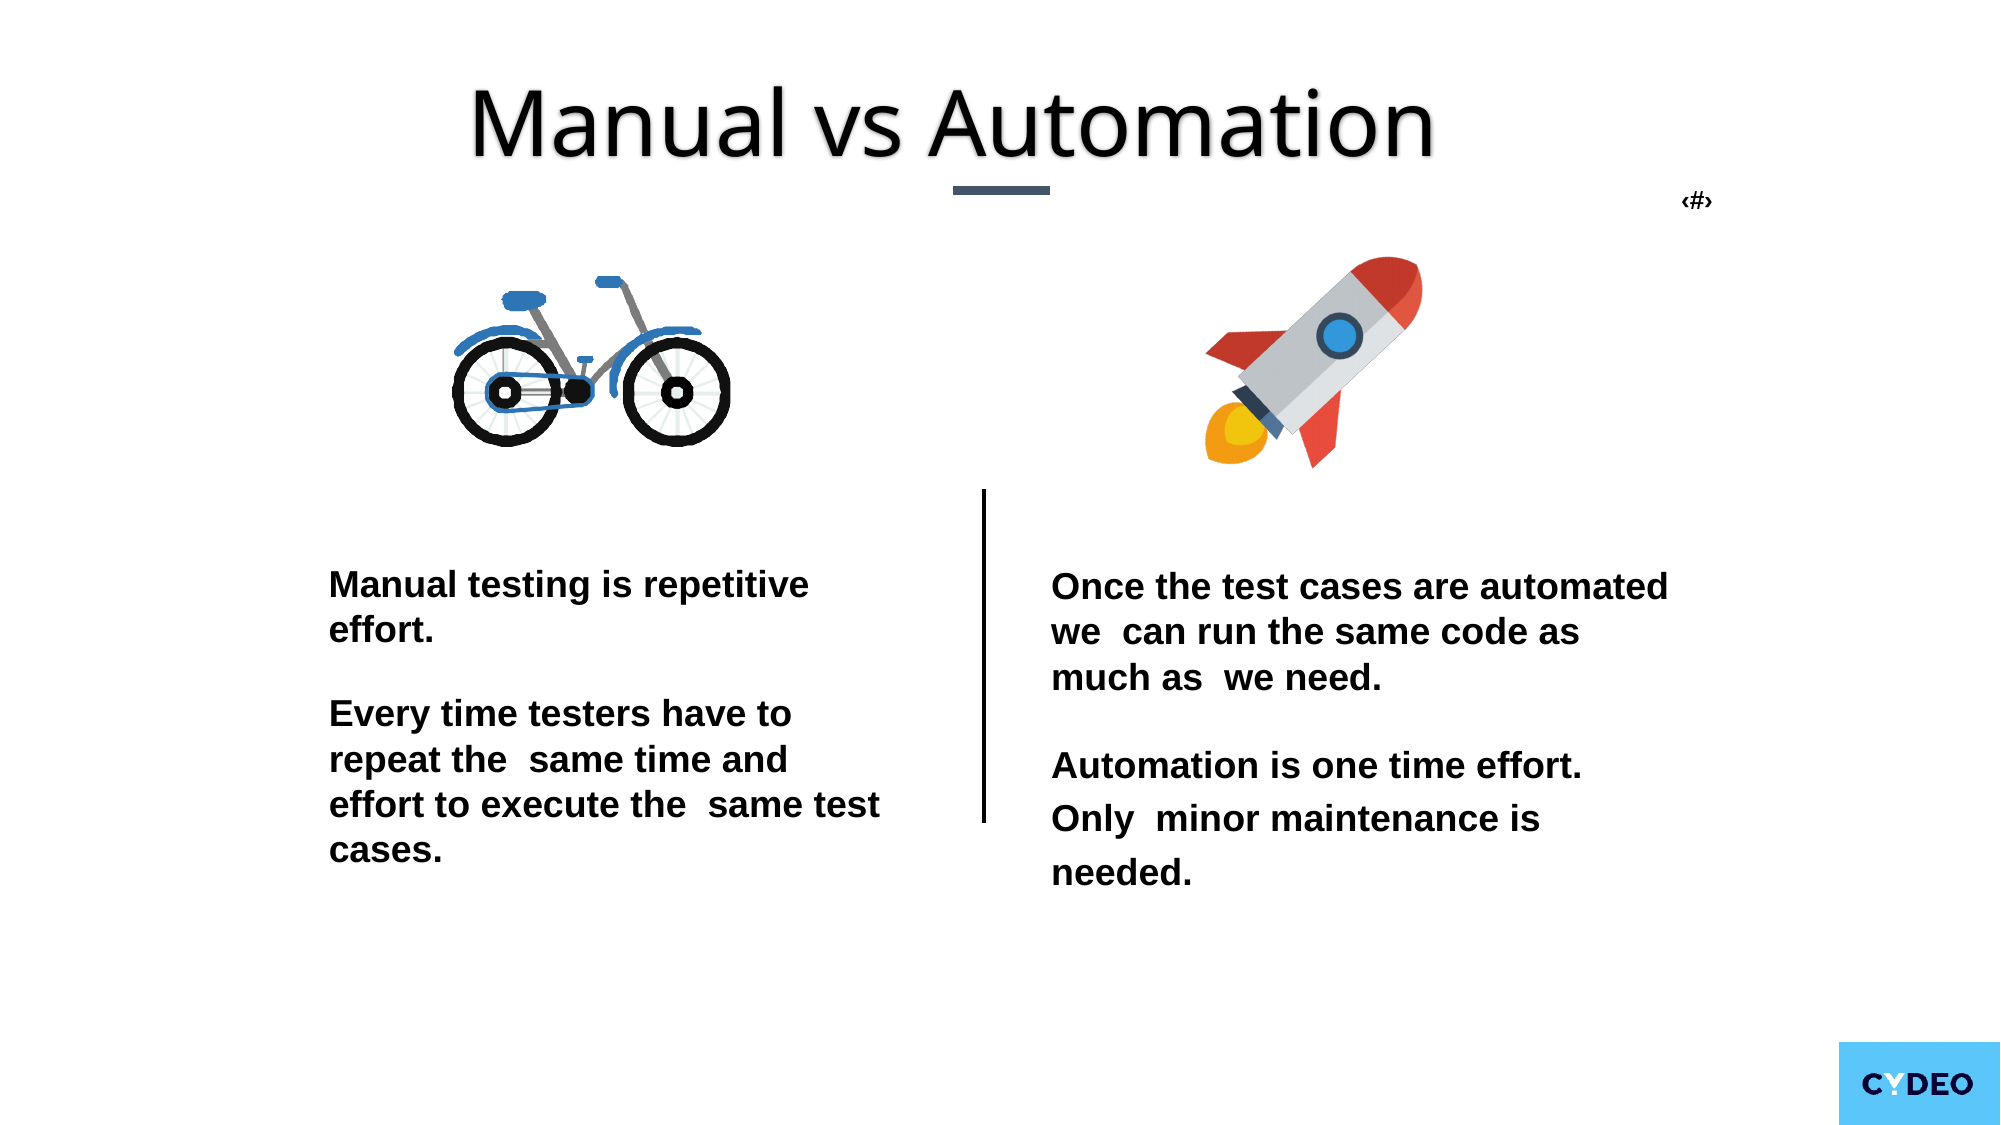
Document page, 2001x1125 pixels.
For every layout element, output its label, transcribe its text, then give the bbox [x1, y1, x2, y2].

text_box [1105, 148, 1533, 576]
text_box Every time testers have to repeat the same time and effort to execute the same test cases. [327, 685, 893, 871]
text_box Automation is one time effort. Only minor maintenance is needed. [1049, 730, 1645, 893]
text_box Once the test cases are automated we can run the same code as much as we need. [1049, 557, 1672, 698]
text_box Manual testing is repetitive effort. [327, 558, 844, 650]
picture [1839, 1042, 2000, 1125]
text_box ‹#› [1679, 181, 1715, 215]
title Manual vs Automation [355, 31, 1550, 221]
text_box [452, 276, 731, 447]
